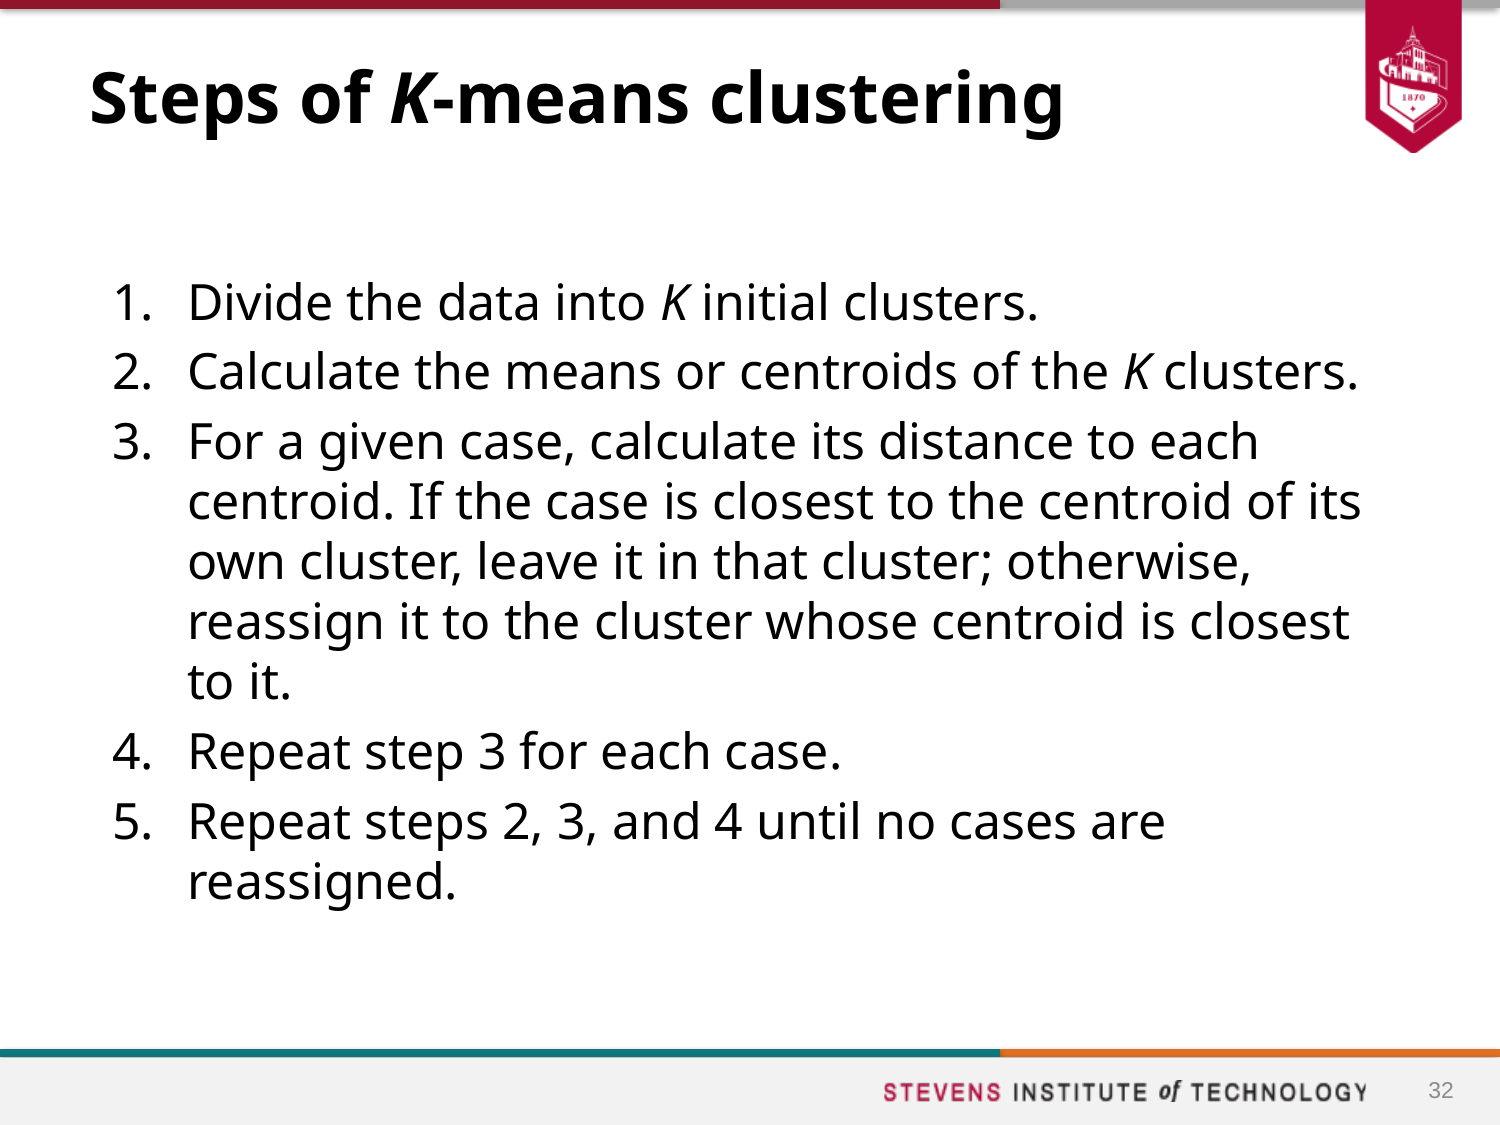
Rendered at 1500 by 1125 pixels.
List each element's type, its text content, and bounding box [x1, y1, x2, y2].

title Steps of K-means clustering [75, 45, 1425, 233]
slide_number 32 [1401, 1059, 1481, 1120]
list Divide the data into K initial clusters. Calculate the means or centroids of the K clusters. For a given case, calculate its distance to each centroid. If the case is closest to the centroid of its own cluster, leave it in that cluster; otherwise, reassign it to the cluster whose centroid is closest to it. Repeat step 3 for each case. Repeat steps 2, 3, and 4 until no cases are reassigned. [97, 262, 1402, 1005]
